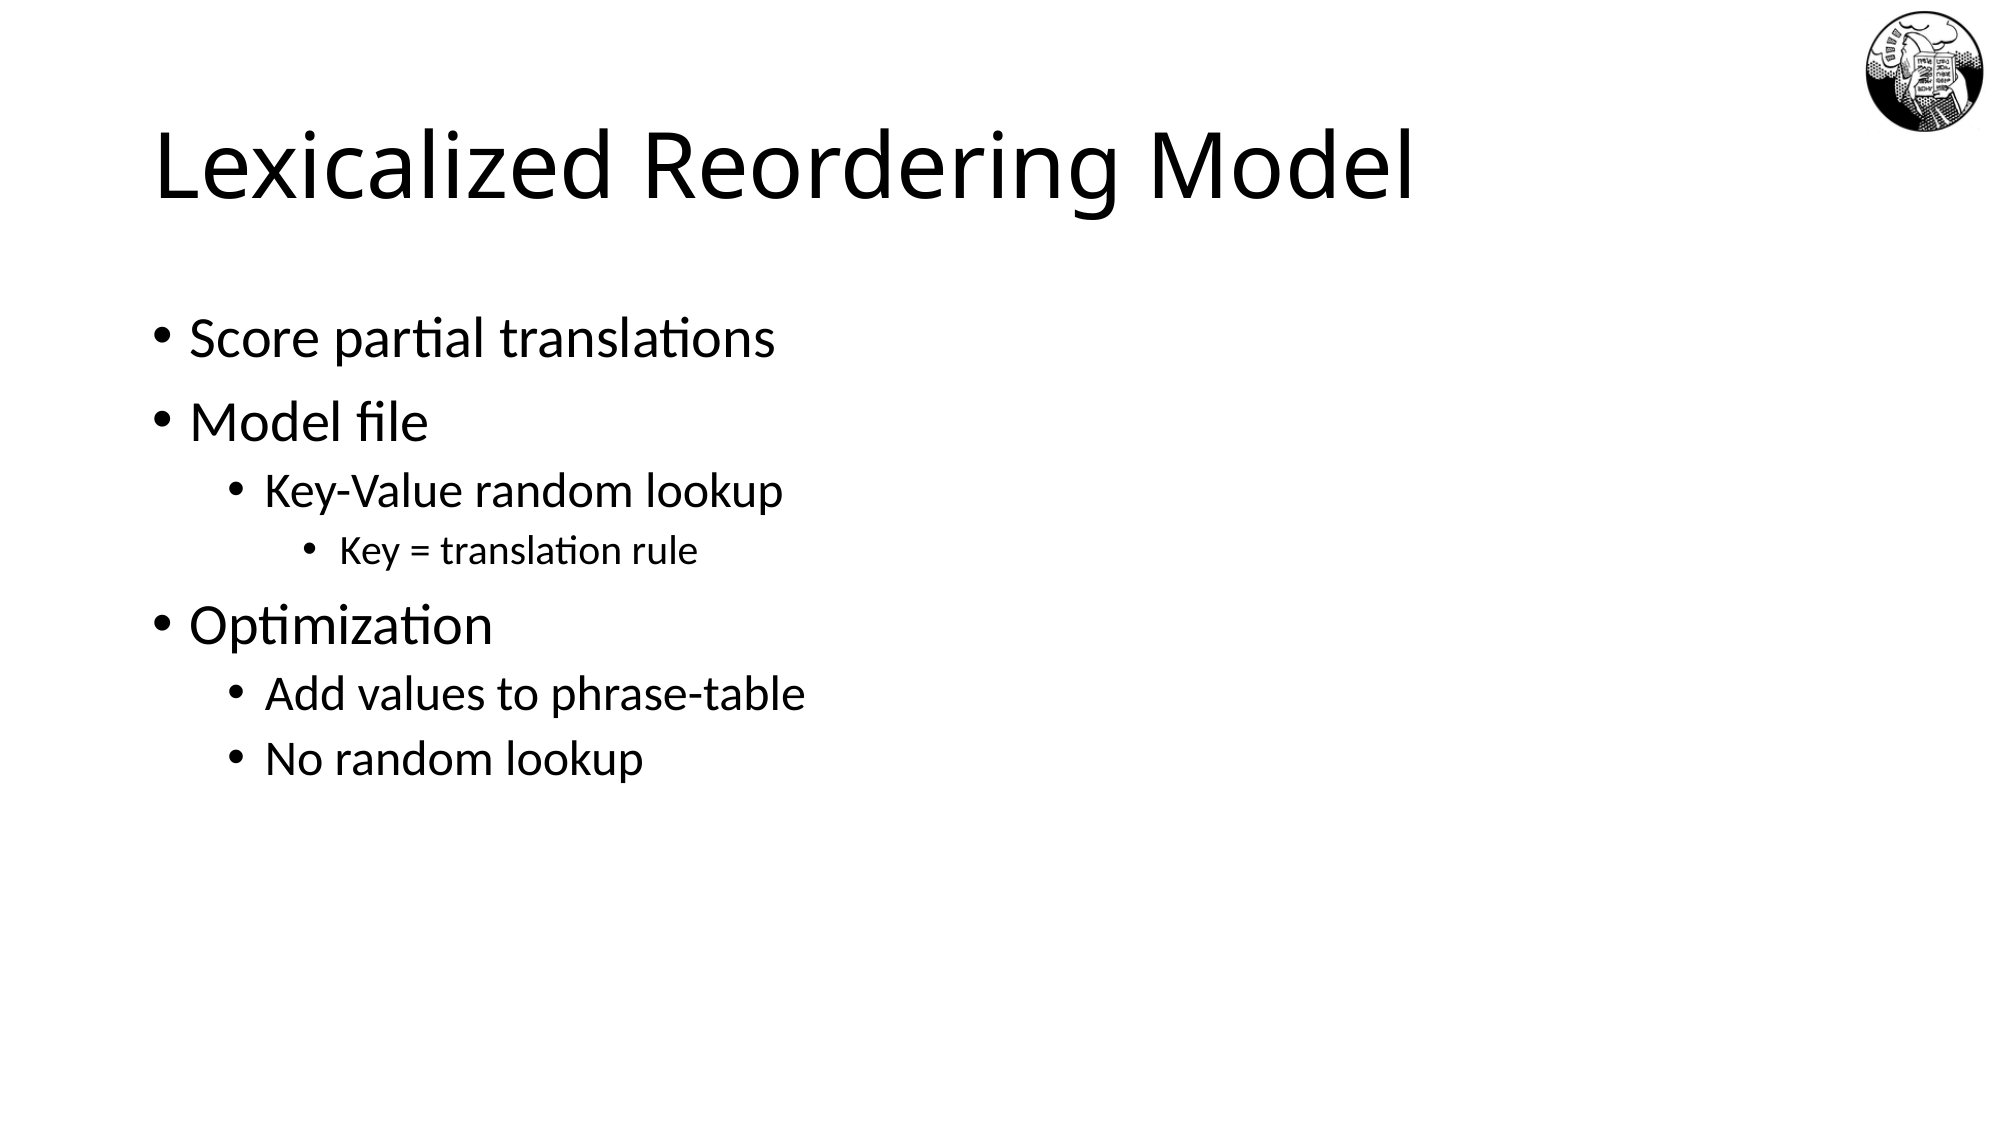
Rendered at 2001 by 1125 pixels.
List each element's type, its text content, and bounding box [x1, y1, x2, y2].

list Score partial translations Model file Key-Value random lookup Key = translation rule Optimization Add values to phrase-table No random lookup [137, 299, 1863, 1014]
title Lexicalized Reordering Model [137, 59, 1863, 278]
picture [1862, 10, 1986, 134]
